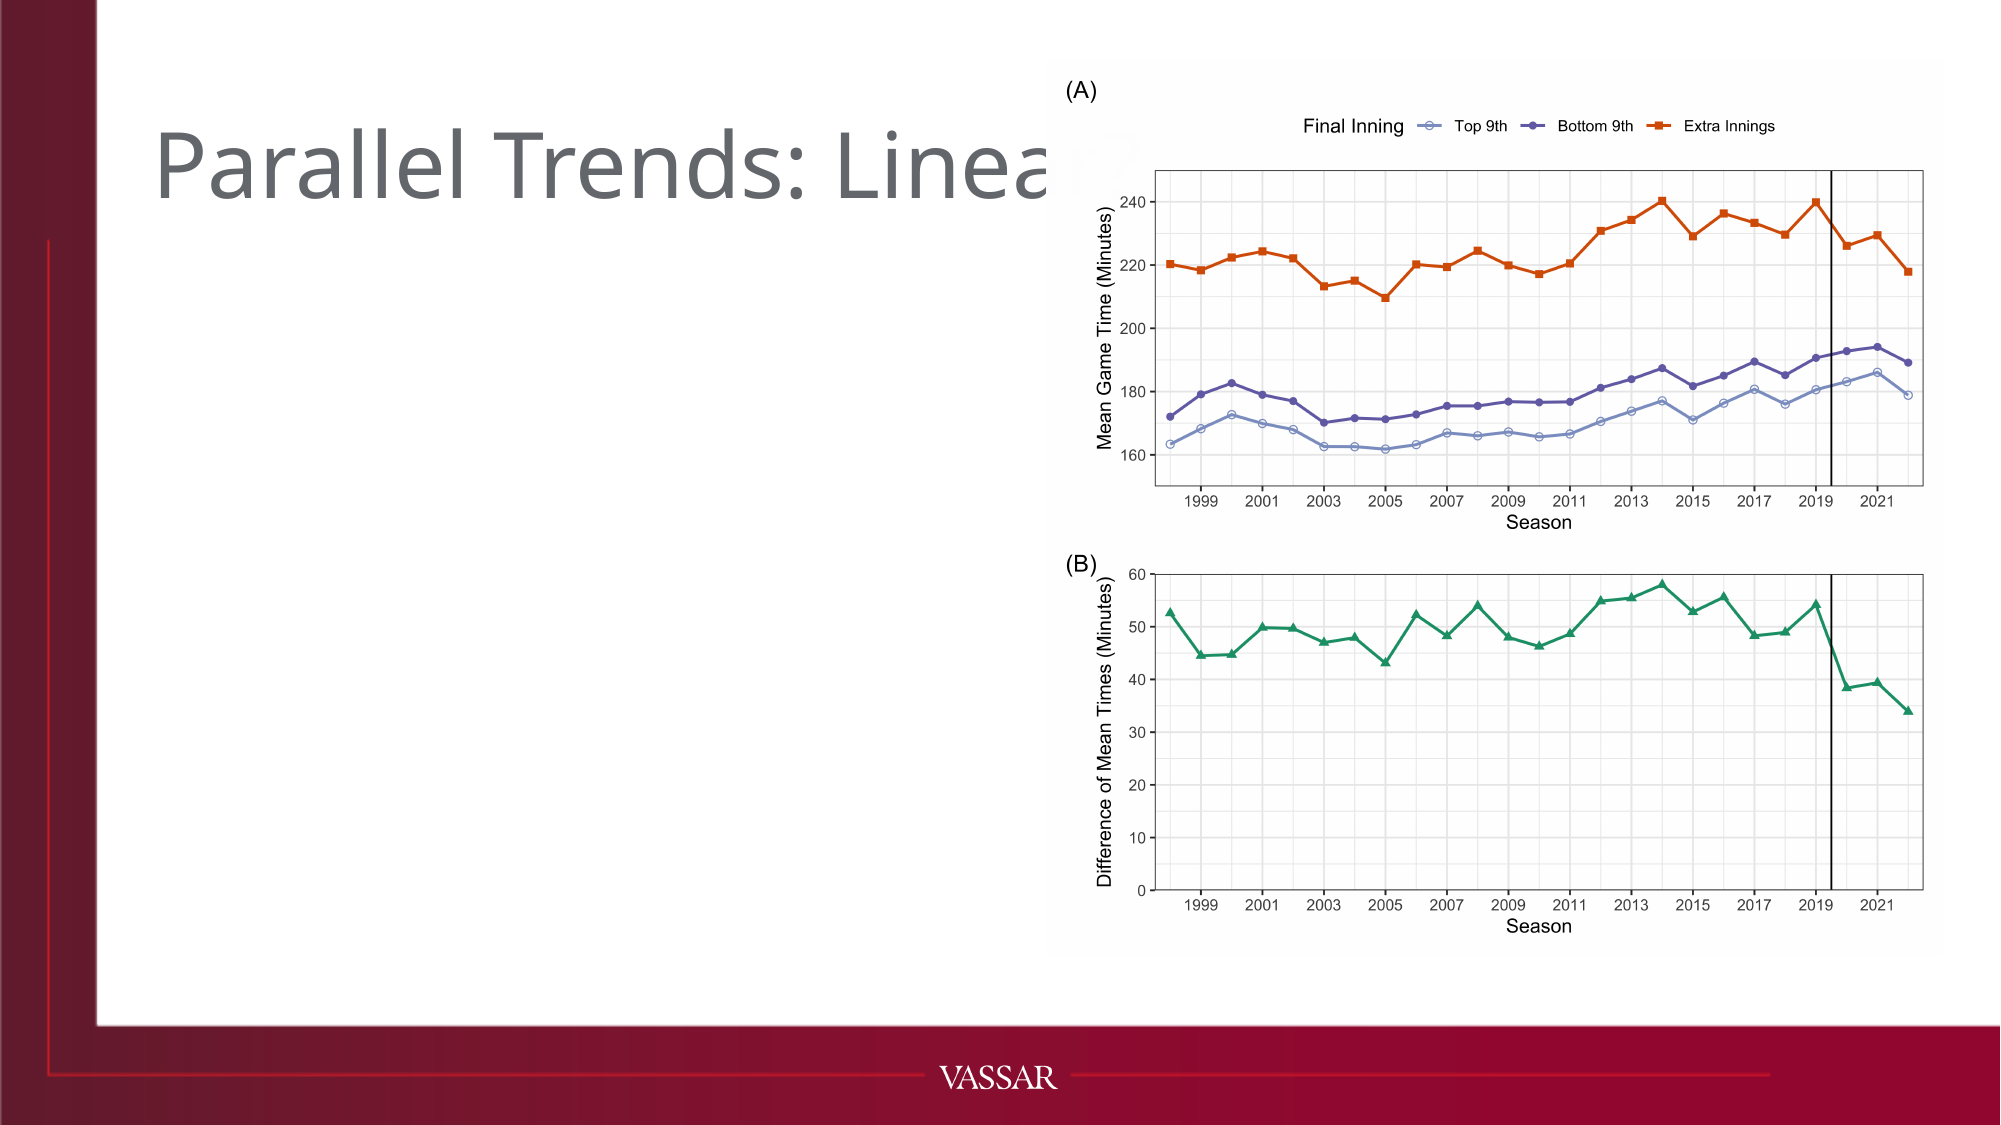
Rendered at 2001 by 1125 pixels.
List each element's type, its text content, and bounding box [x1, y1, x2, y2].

picture [0, 0, 2000, 1125]
title Parallel Trends: Linear? [137, 59, 1046, 278]
